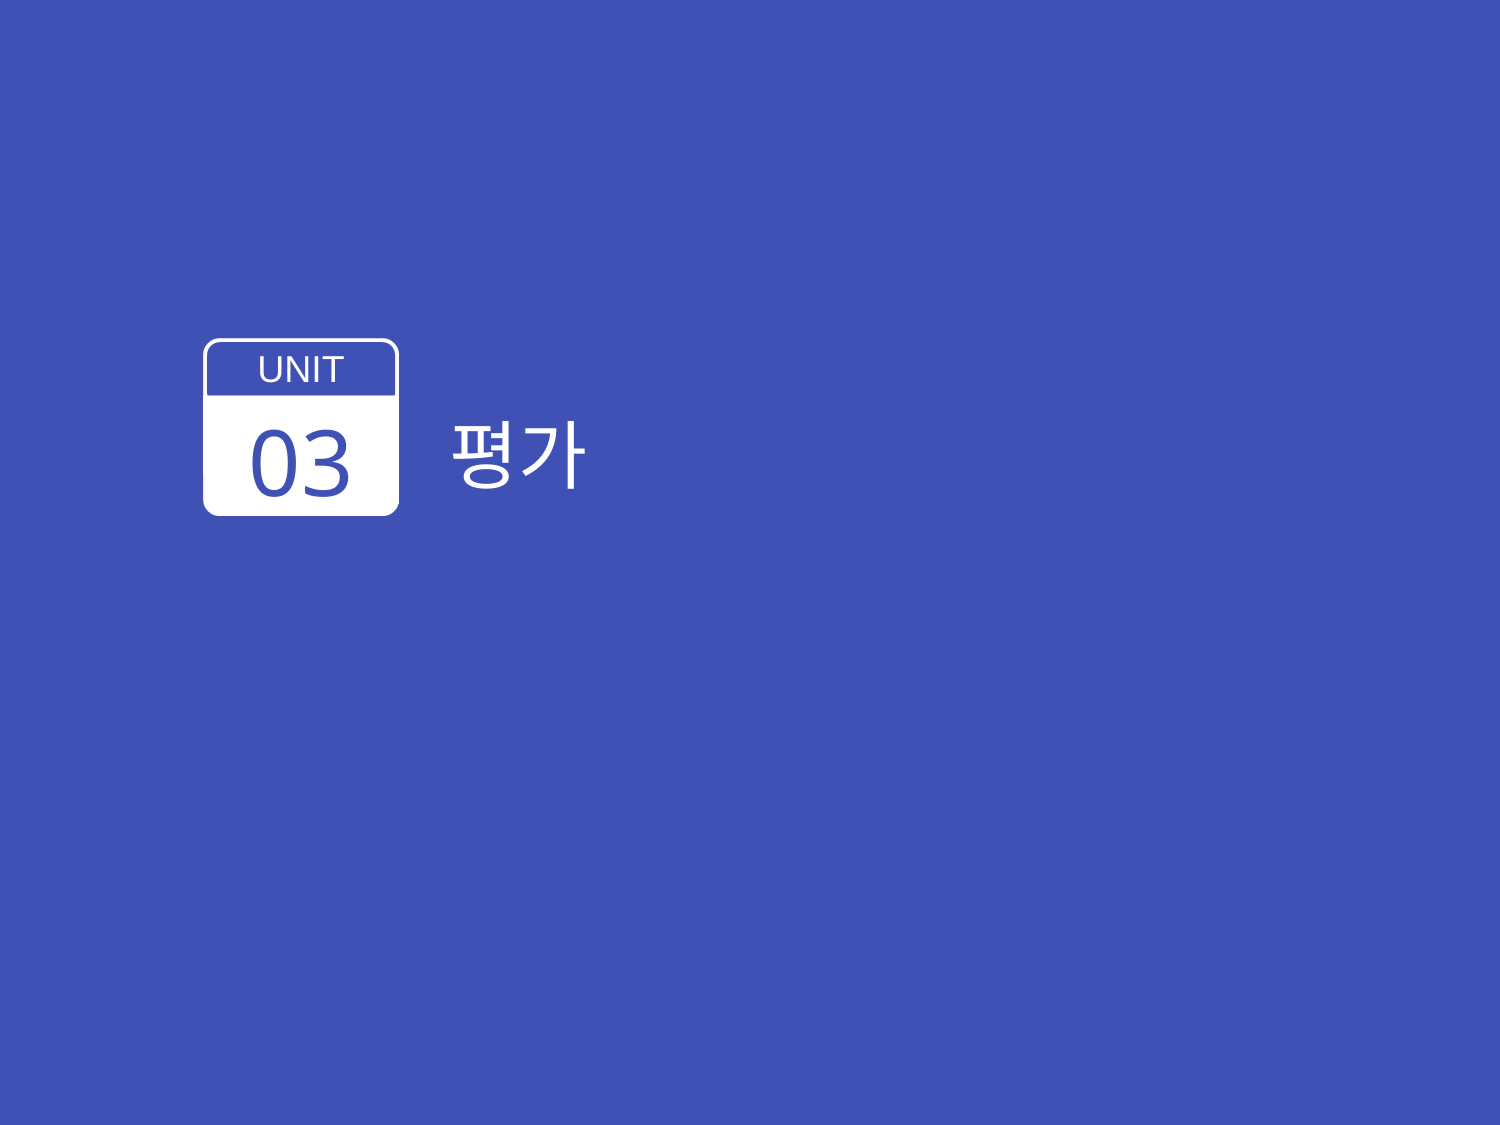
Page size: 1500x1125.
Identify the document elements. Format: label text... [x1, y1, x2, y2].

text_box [203, 337, 400, 516]
text_box 평가 [449, 408, 588, 499]
